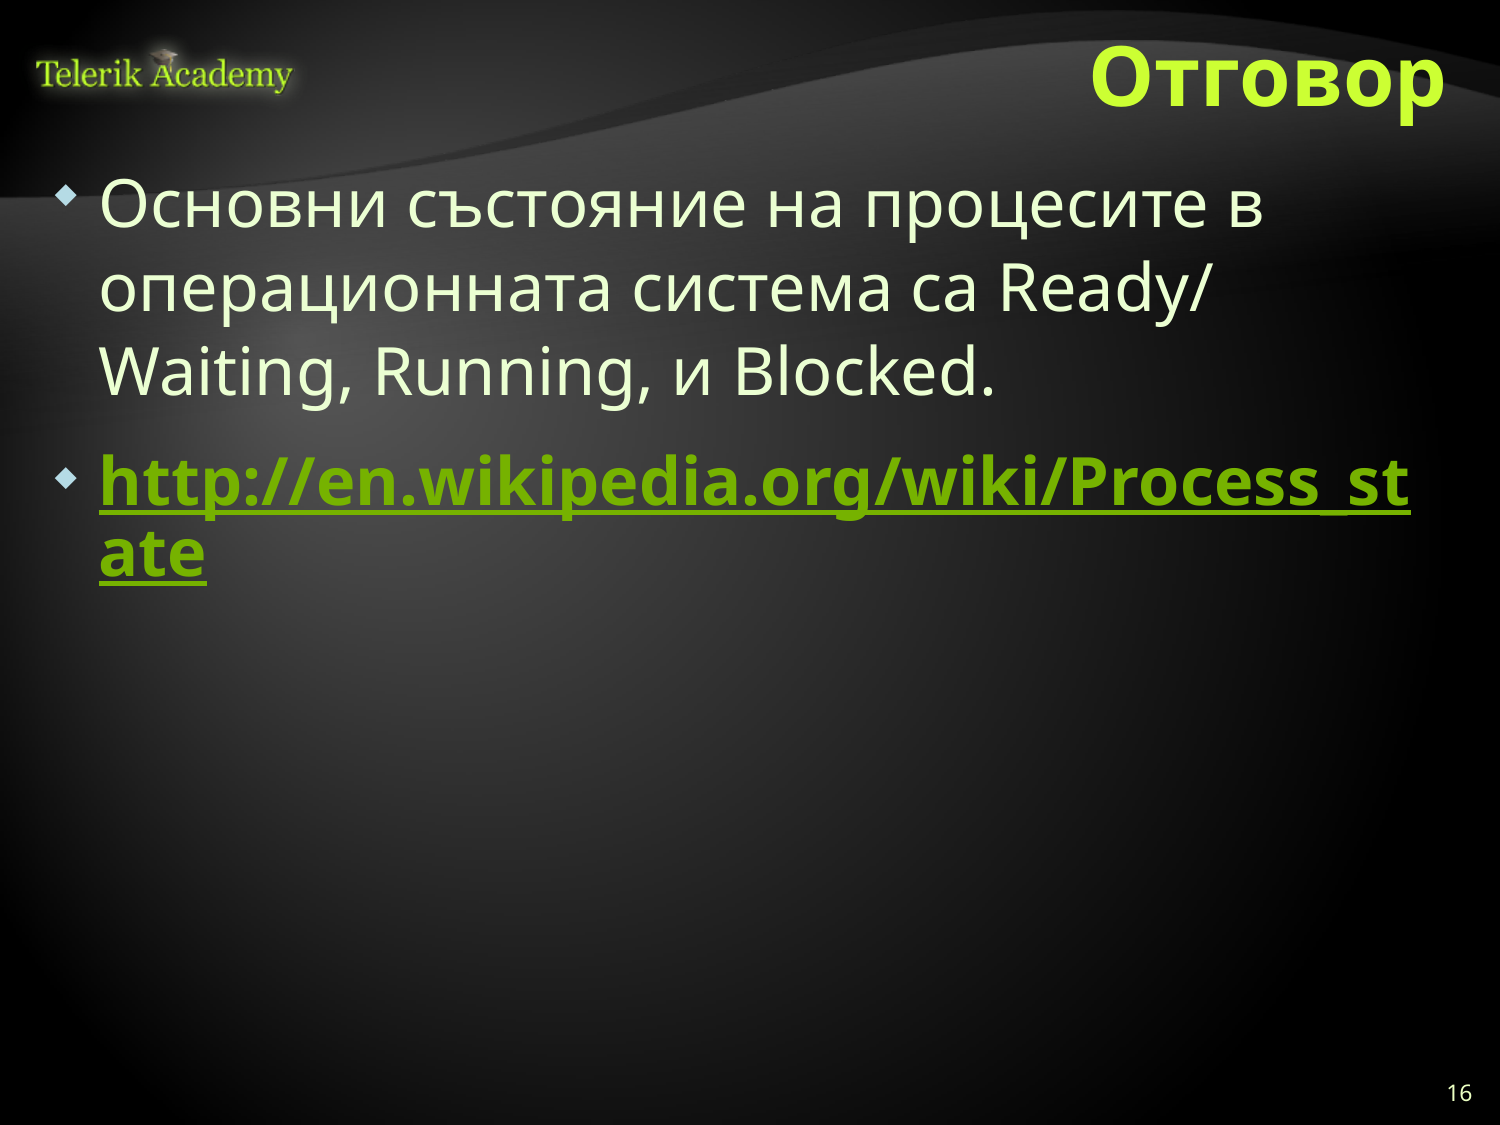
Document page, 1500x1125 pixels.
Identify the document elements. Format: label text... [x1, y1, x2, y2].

list Основни състояние на процесите в операционната система са Ready/ Waiting, Running, и Blocked. http://en.wikipedia.org/wiki/Process_state [37, 149, 1463, 1100]
title Отговор [300, 12, 1463, 149]
slide_number 16 [1412, 1074, 1488, 1113]
picture [0, 0, 1500, 1125]
